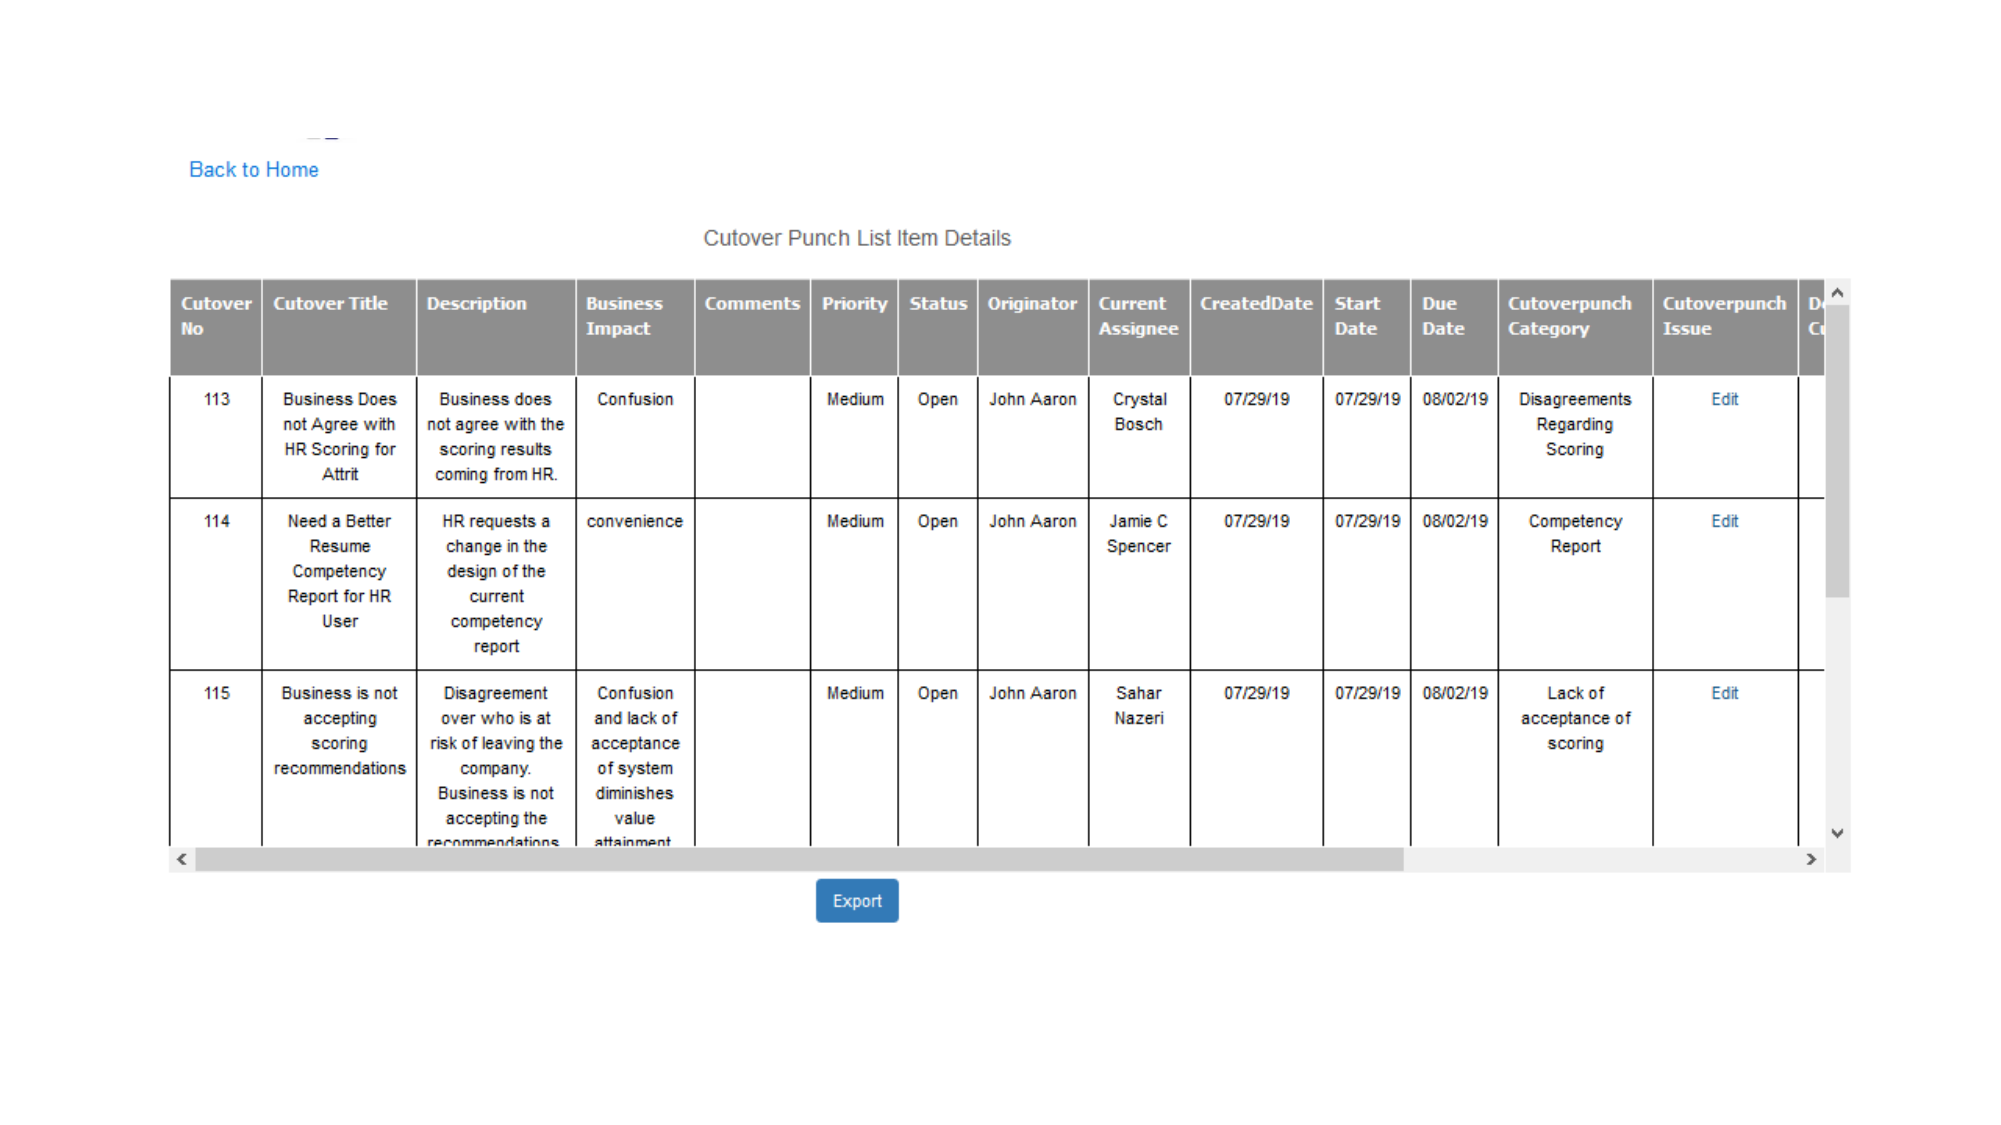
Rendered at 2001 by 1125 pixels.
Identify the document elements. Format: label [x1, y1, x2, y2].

picture [88, 138, 1912, 987]
